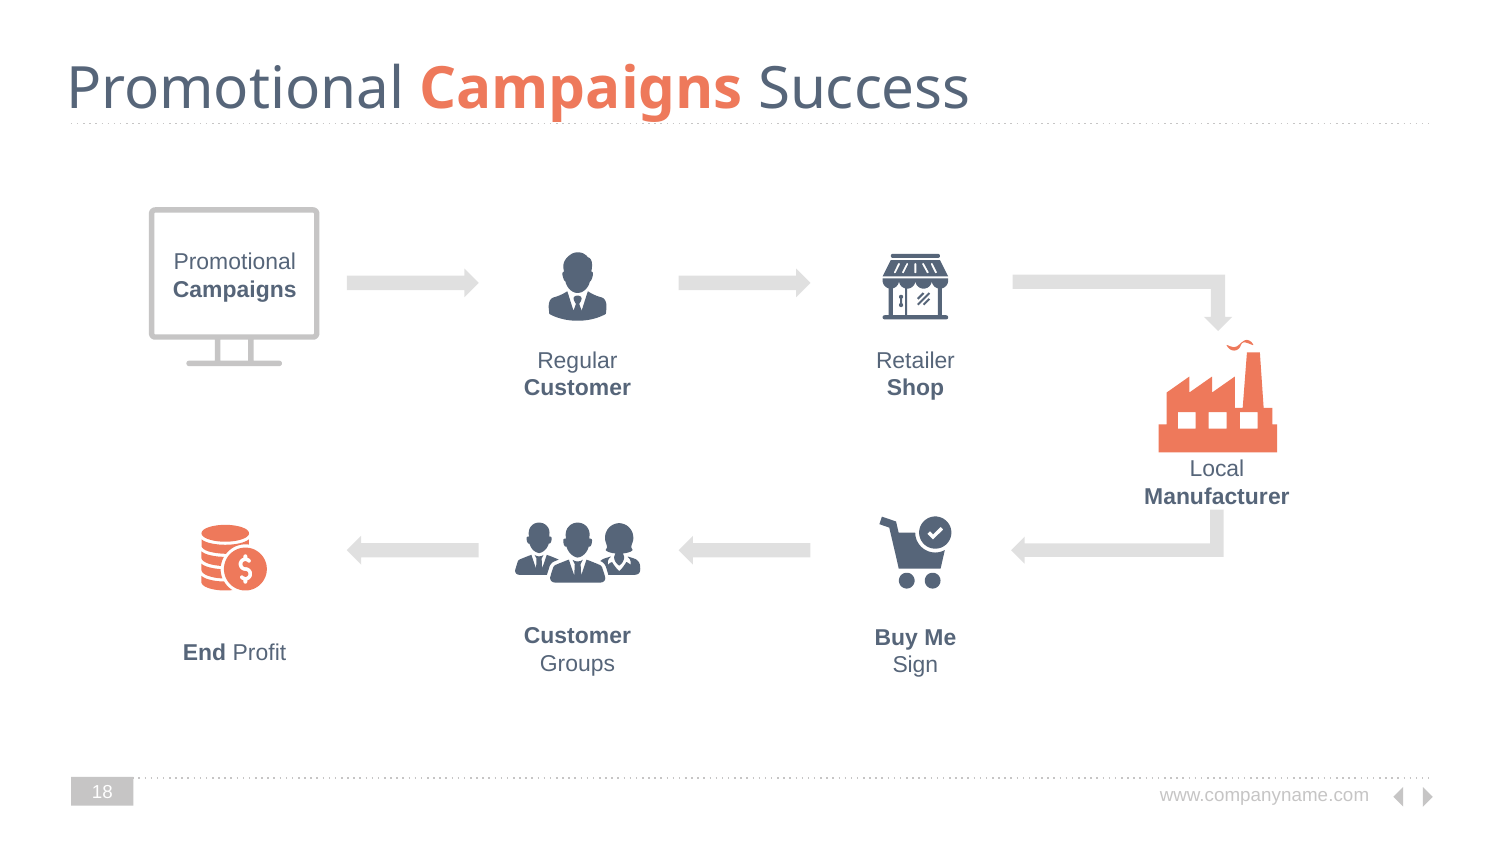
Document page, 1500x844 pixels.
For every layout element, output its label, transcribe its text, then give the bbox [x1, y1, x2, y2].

text_box Customer Groups [492, 607, 663, 690]
slide_number 18 [71, 776, 134, 806]
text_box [148, 206, 320, 591]
text_box [346, 535, 479, 565]
text_box Buy Me Sign [830, 608, 1001, 691]
text_box [882, 260, 949, 277]
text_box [879, 516, 952, 589]
text_box Regular Customer [492, 331, 663, 414]
text_box [1226, 339, 1254, 351]
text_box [548, 252, 607, 322]
text_box [346, 268, 479, 298]
text_box [678, 268, 811, 298]
text_box [1011, 509, 1224, 564]
text_box Local Manufacturer [1098, 460, 1336, 503]
text_box [1012, 274, 1233, 332]
text_box [882, 278, 949, 320]
text_box End Profit [149, 609, 320, 692]
text_box [678, 535, 811, 565]
title Promotional Campaigns Success [51, 35, 1449, 112]
text_box [1158, 352, 1278, 453]
text_box Retailer Shop [830, 331, 1001, 414]
text_box [890, 253, 940, 258]
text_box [514, 522, 641, 583]
